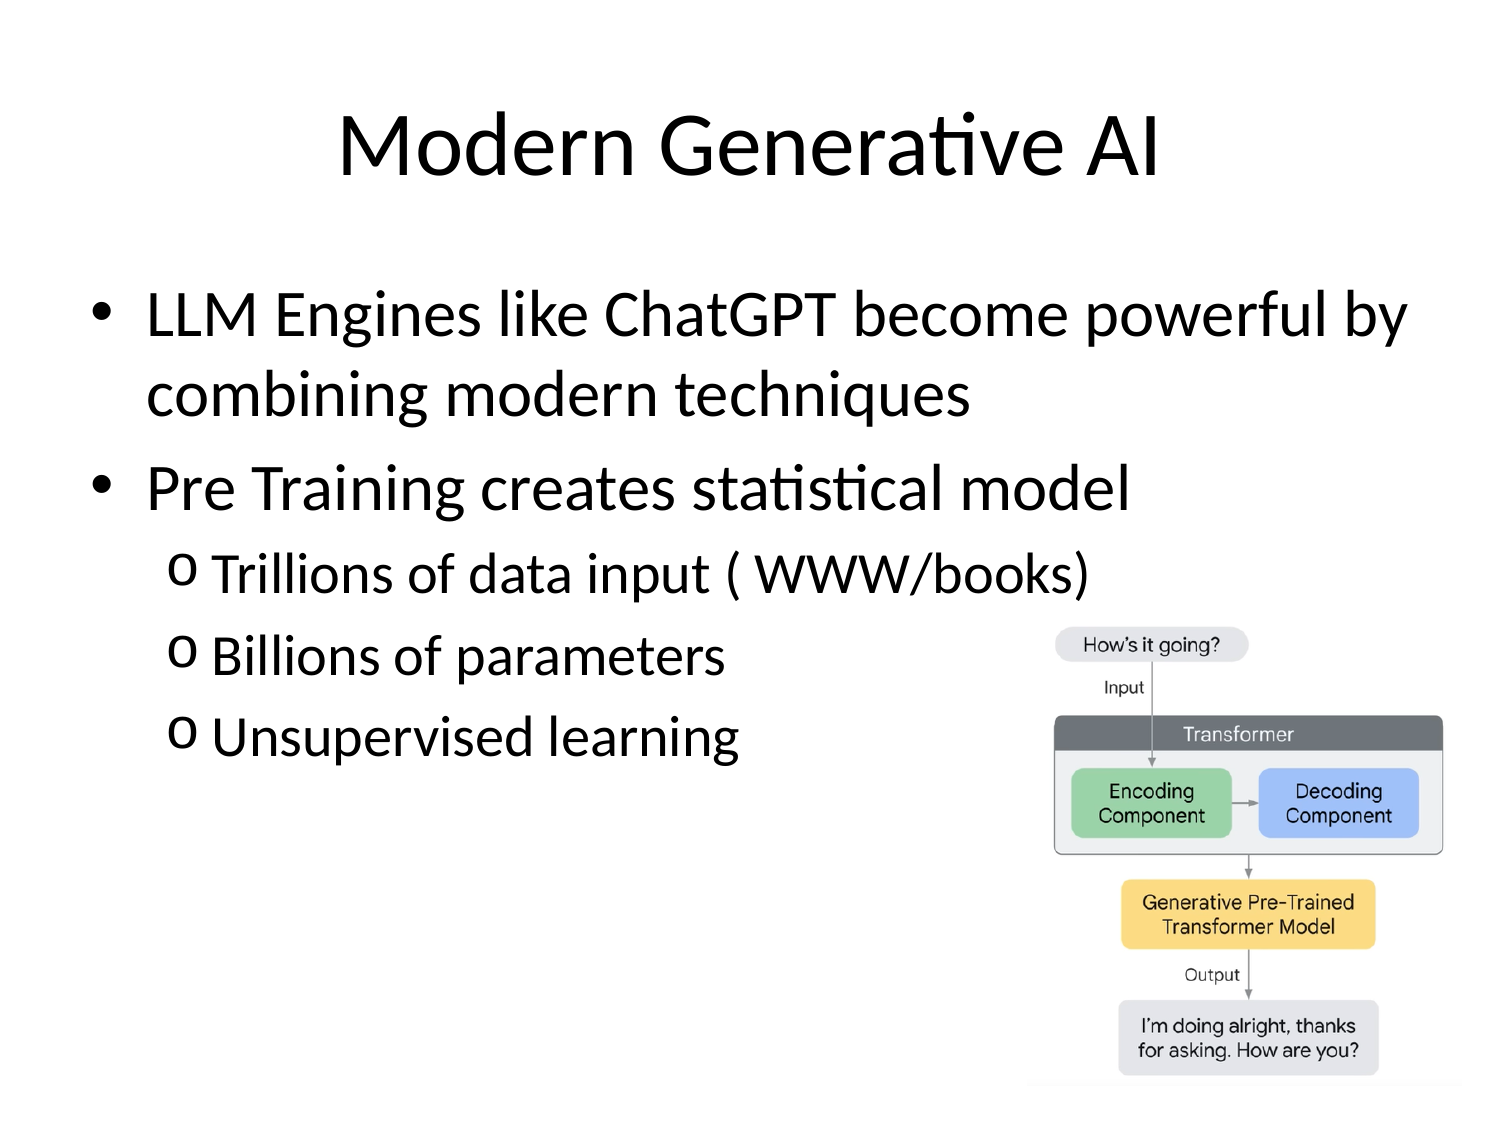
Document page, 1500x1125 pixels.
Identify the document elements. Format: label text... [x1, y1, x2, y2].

picture [1027, 616, 1463, 1086]
list LLM Engines like ChatGPT become powerful by combining modern techniques Pre Training creates statistical model Trillions of data input ( WWW/books) Billions of parameters Unsupervised learning [75, 262, 1425, 1005]
title Modern Generative AI [75, 45, 1425, 233]
